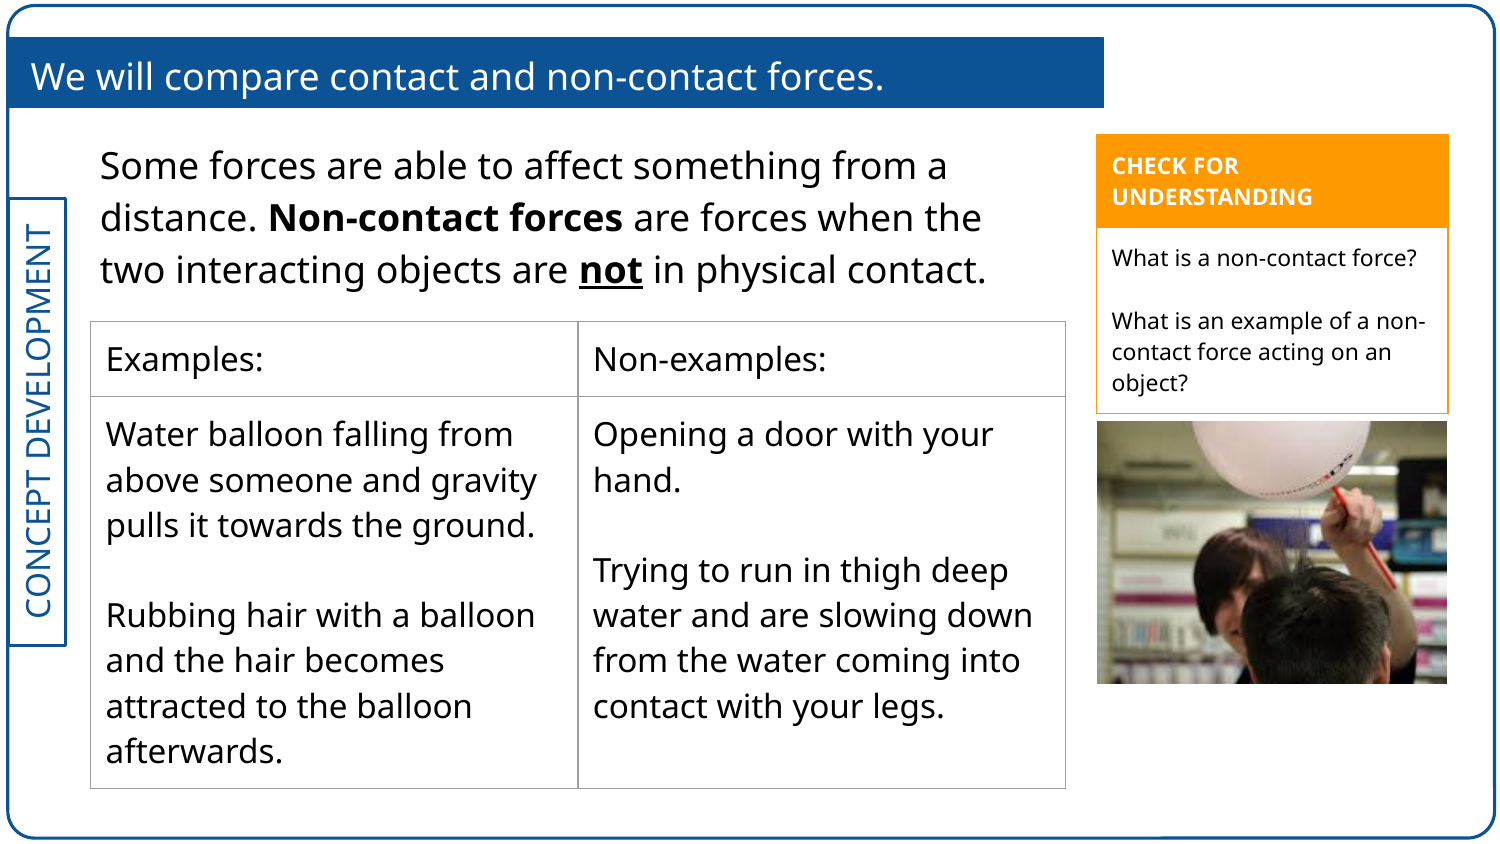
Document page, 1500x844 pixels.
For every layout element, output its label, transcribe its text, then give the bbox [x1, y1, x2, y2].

table_header CHECK FOR UNDERSTANDING [1097, 136, 1447, 227]
table_cell Opening a door with your hand. Trying to run in thigh deep water and are slowing down from the water coming into contact with your legs. [579, 397, 1065, 788]
table_cell What is a non-contact force? What is an example of a non-contact force acting on an object? [1097, 228, 1447, 413]
table_header Examples: [91, 322, 577, 396]
subtitle We will compare contact and non-contact forces. [15, 43, 1097, 101]
picture [1097, 421, 1448, 684]
table_cell Water balloon falling from above someone and gravity pulls it towards the ground. Rubbing hair with a balloon and the hair becomes attracted to the balloon afterwards. [91, 397, 577, 788]
list Some forces are able to affect something from a distance. Non-contact forces are forces when the two interacting objects are not in physical contact. [84, 120, 1071, 302]
table_header Non-examples: [579, 322, 1065, 396]
